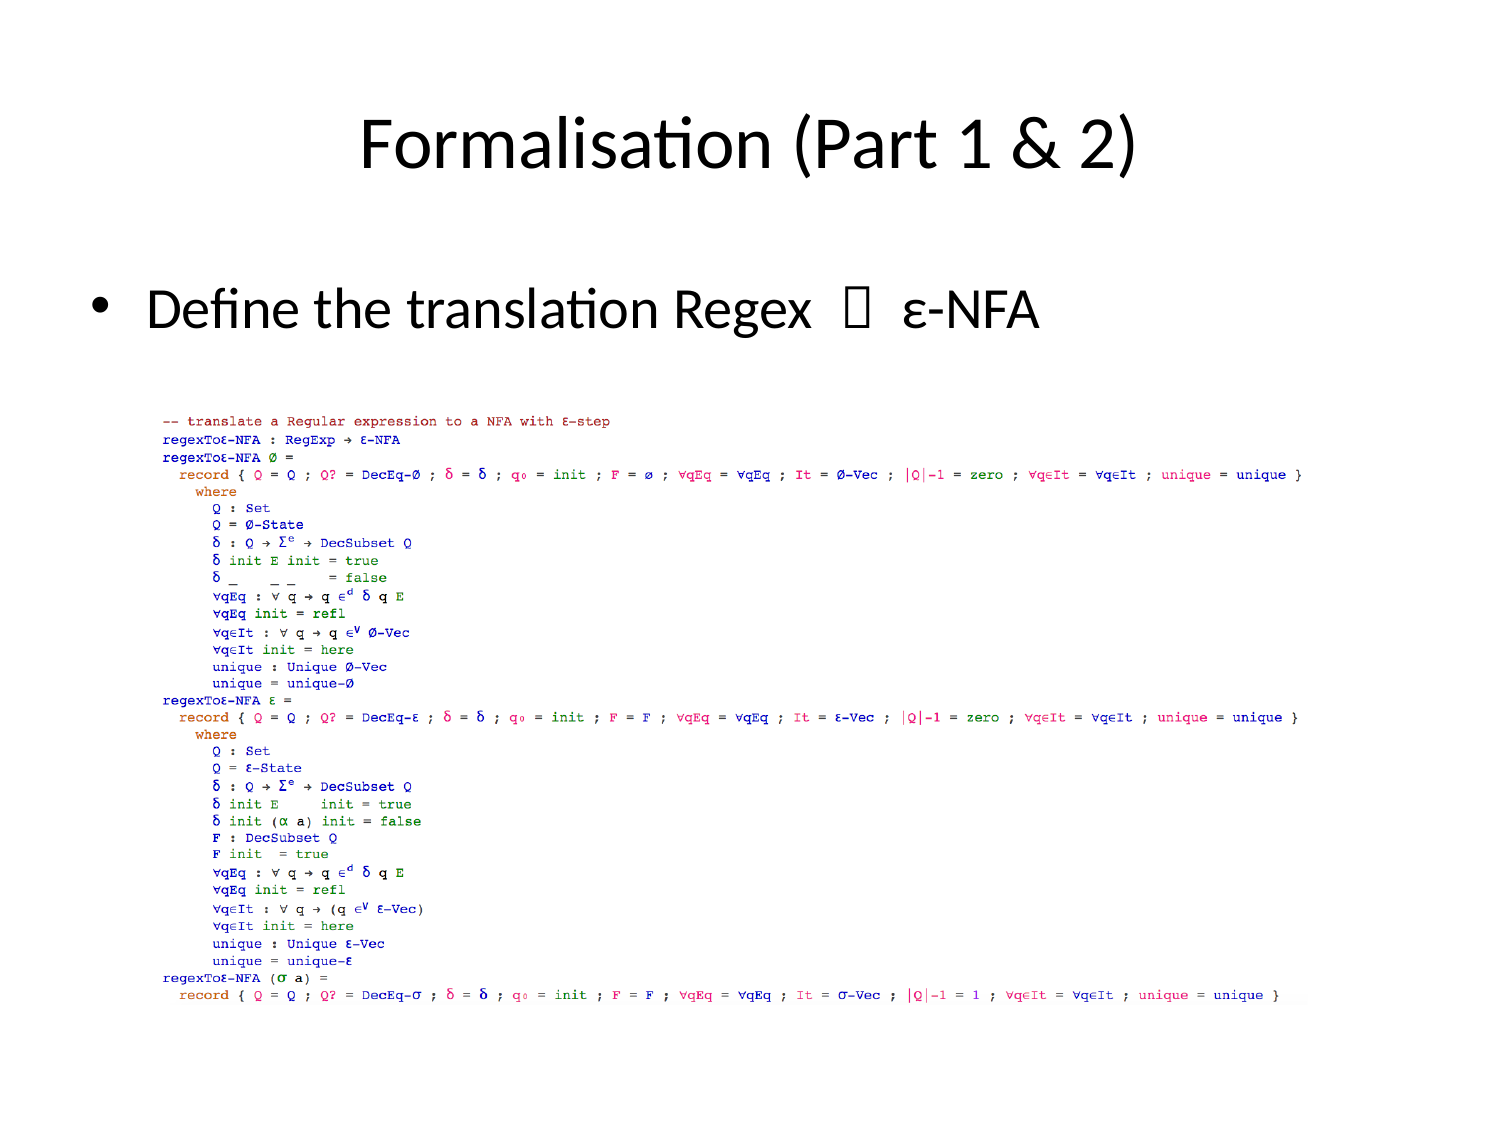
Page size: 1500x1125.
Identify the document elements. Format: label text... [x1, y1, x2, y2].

title Formalisation (Part 1 & 2) [75, 45, 1425, 233]
text_box Define the translation Regex  ε-NFA [74, 262, 1425, 1005]
picture [159, 408, 1308, 1006]
